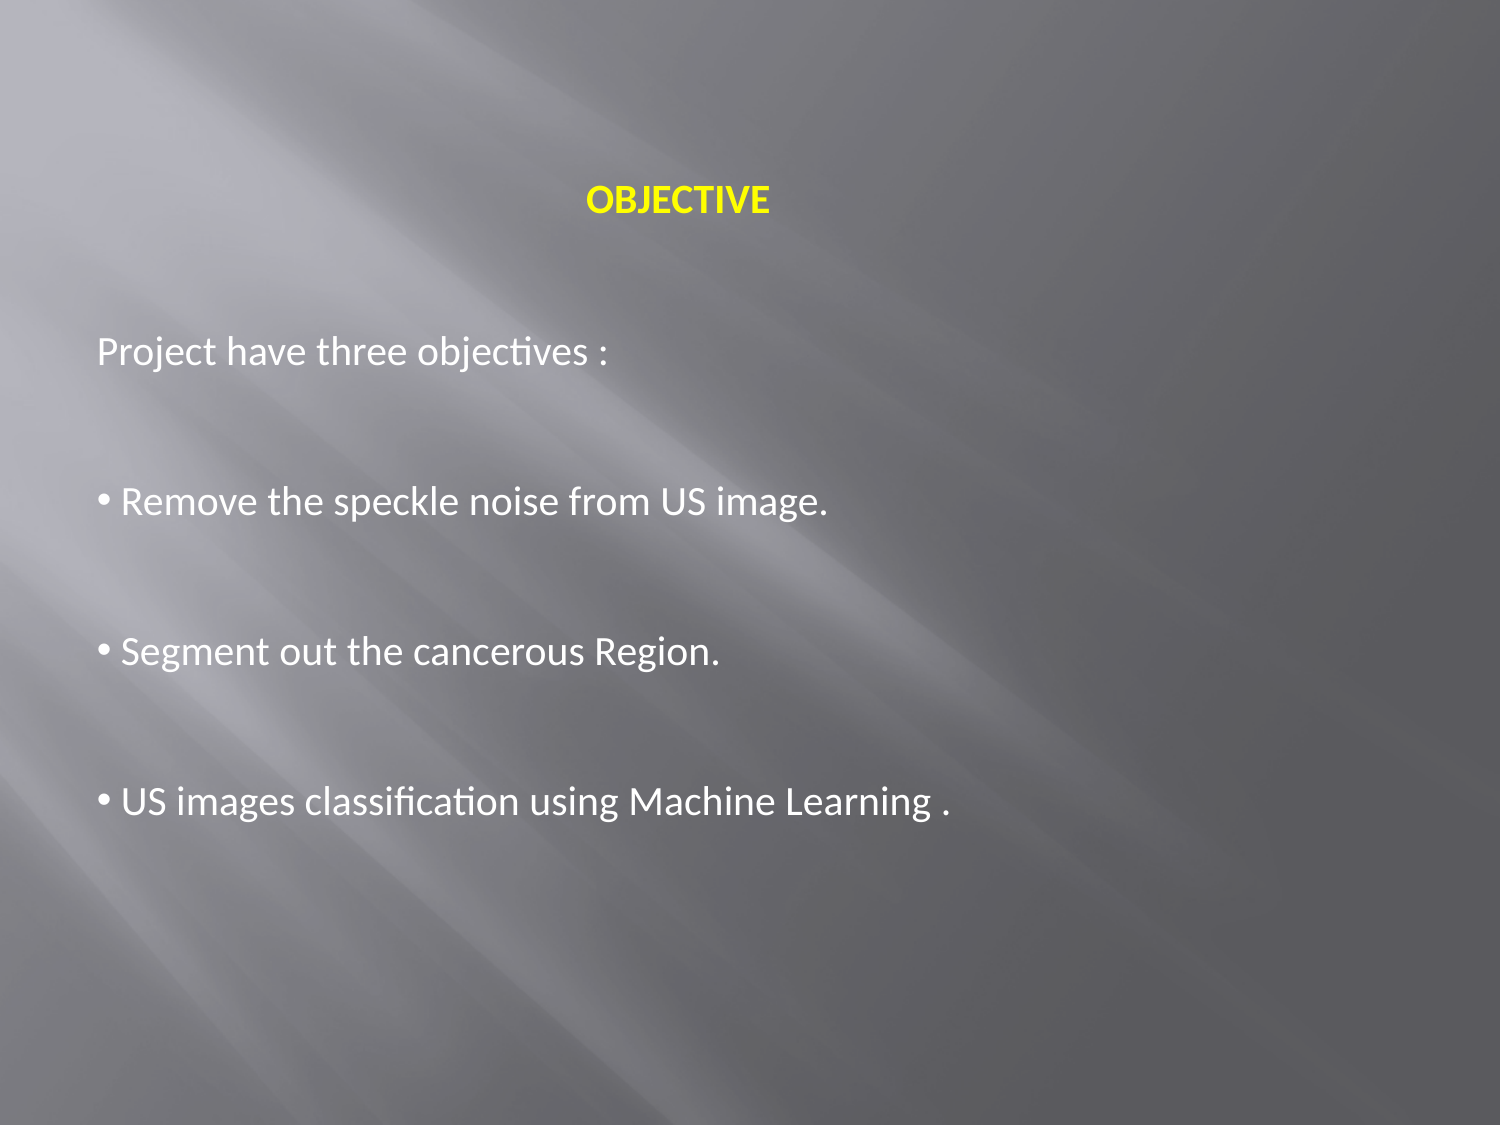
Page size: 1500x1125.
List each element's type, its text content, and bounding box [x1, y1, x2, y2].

text_box OBJECTIVE [257, 163, 1008, 279]
text_box Project have three objectives : Remove the speckle noise from US image. Segment out the cancerous Region. US images classification using Machine Learning . [82, 316, 1500, 832]
